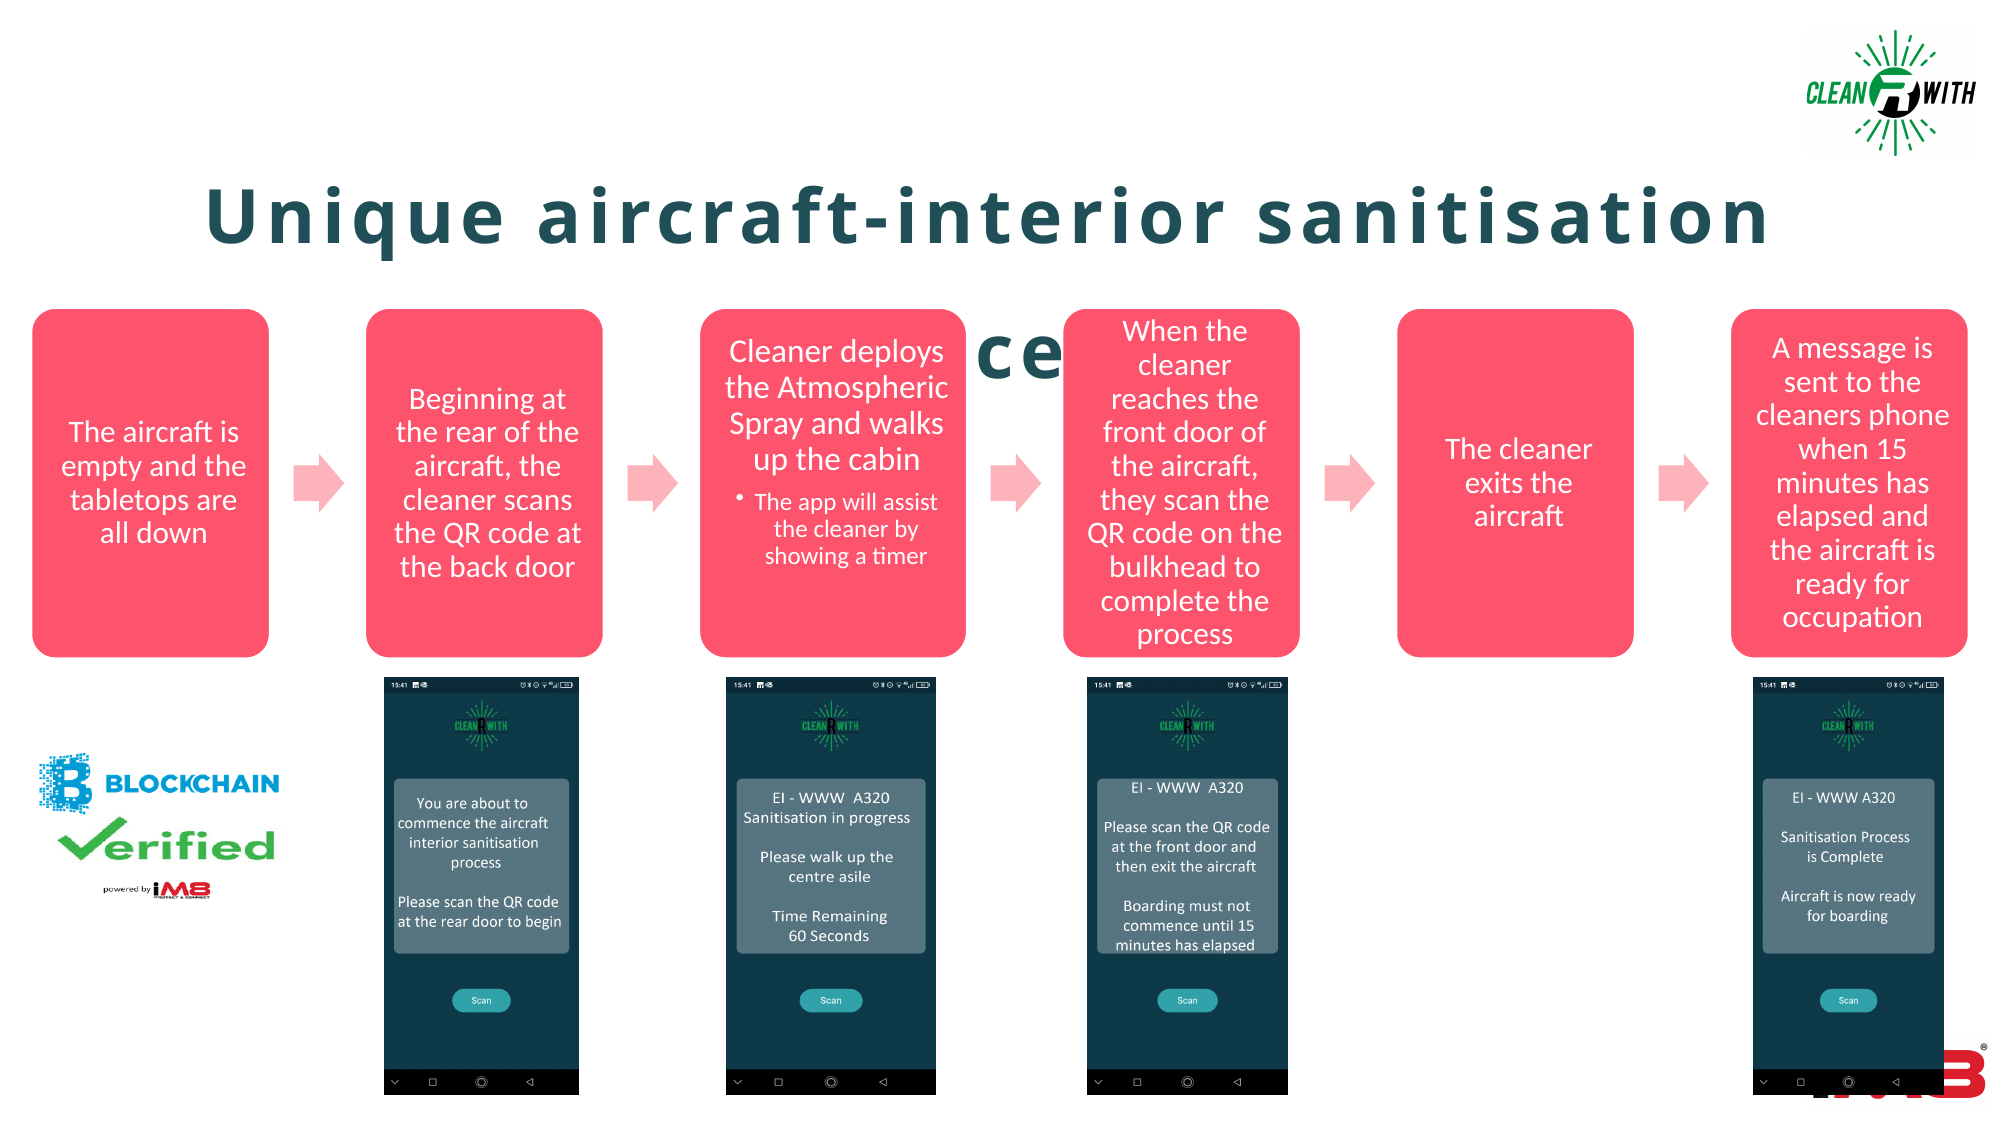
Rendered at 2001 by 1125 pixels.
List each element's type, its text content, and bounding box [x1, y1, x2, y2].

picture [28, 745, 309, 932]
picture [1806, 30, 1976, 156]
picture [1087, 677, 1288, 1095]
text_box Unique aircraft-interior sanitisation process [47, 116, 1935, 220]
picture [384, 677, 585, 1095]
picture [1753, 677, 1991, 1107]
picture [726, 677, 936, 1095]
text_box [30, 220, 1970, 746]
